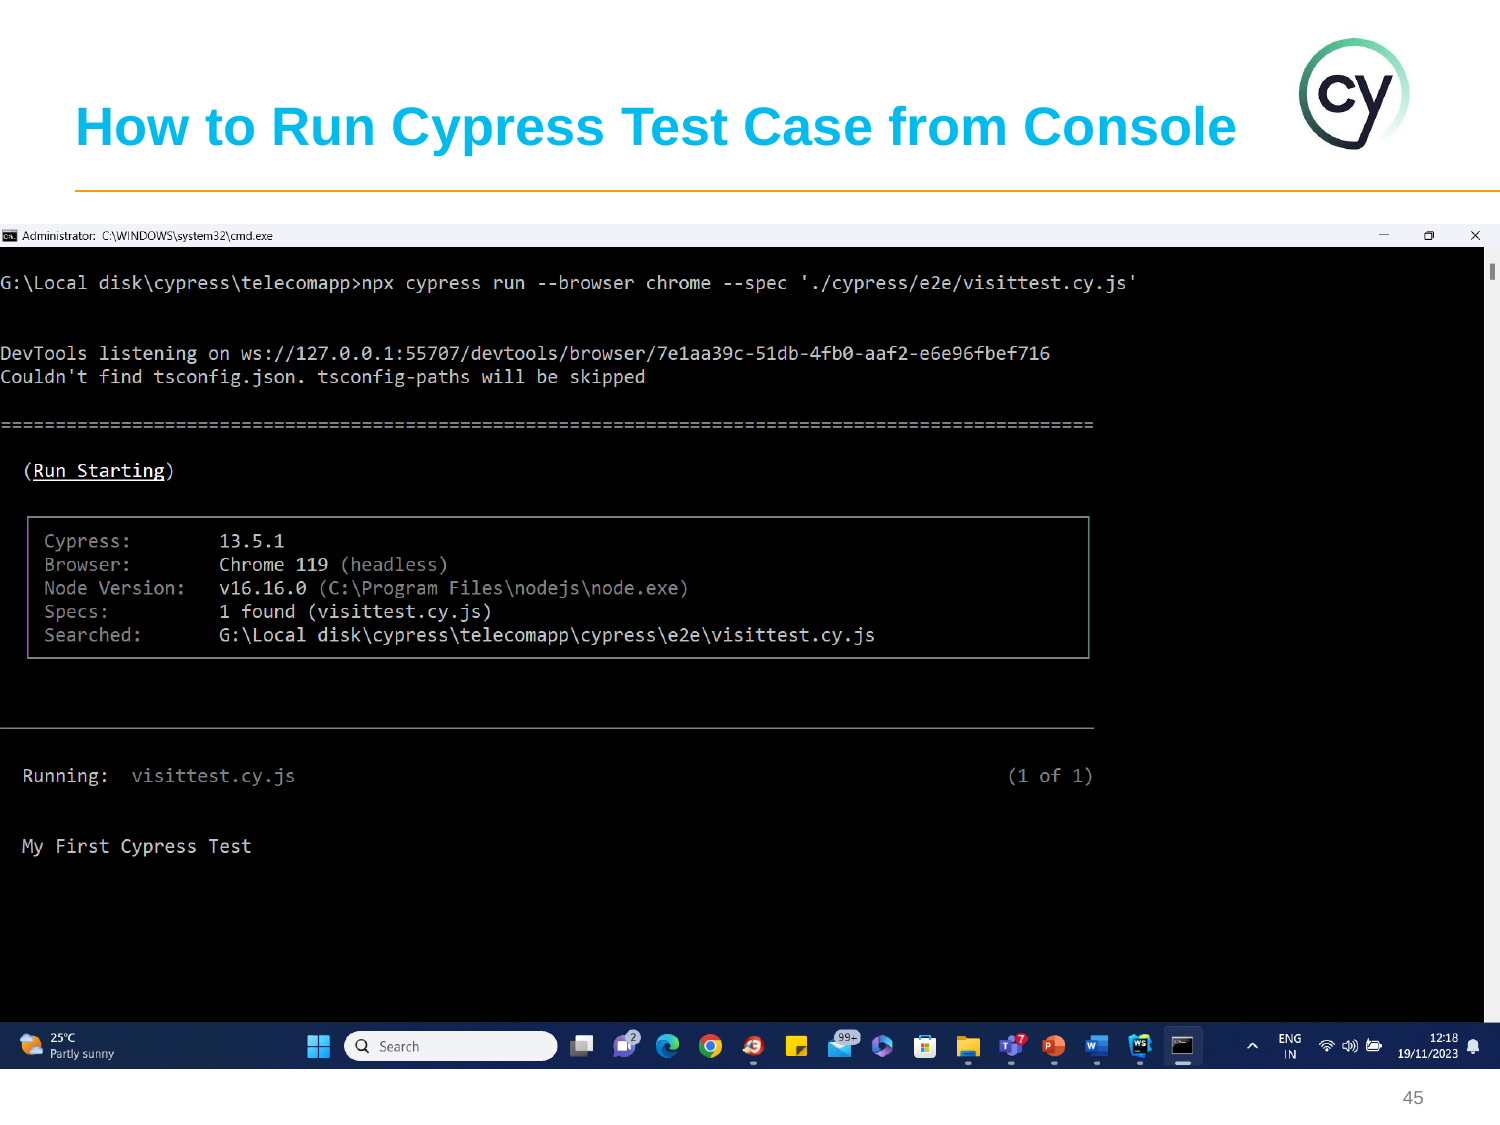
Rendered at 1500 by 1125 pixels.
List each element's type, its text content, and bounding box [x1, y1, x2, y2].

title How to Run Cypress Test Case from Console [75, 27, 1422, 157]
picture [0, 224, 1500, 1069]
